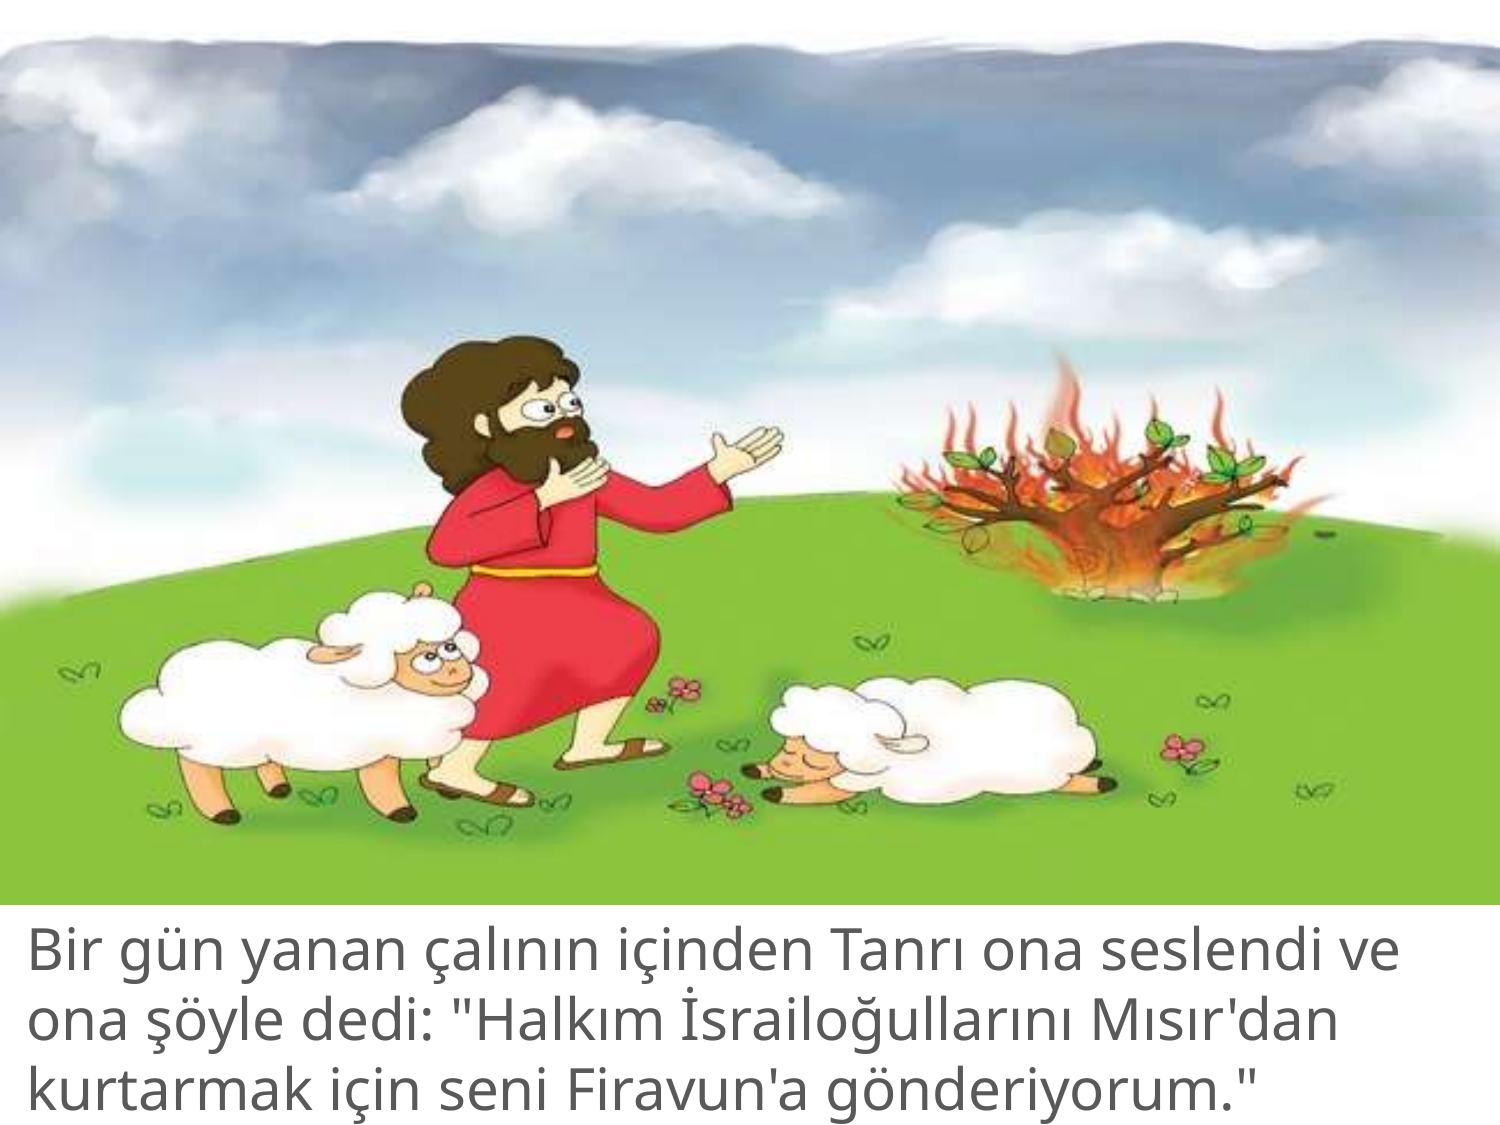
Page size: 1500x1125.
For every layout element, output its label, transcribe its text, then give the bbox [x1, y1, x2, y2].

picture [0, 0, 1500, 906]
text_box Bir gün yanan çalının içinden Tanrı ona seslendi ve ona şöyle dedi: "Halkım İsrailoğullarını Mısır'dan kurtarmak için seni Firavun'a gönderiyorum." [11, 914, 1498, 1125]
